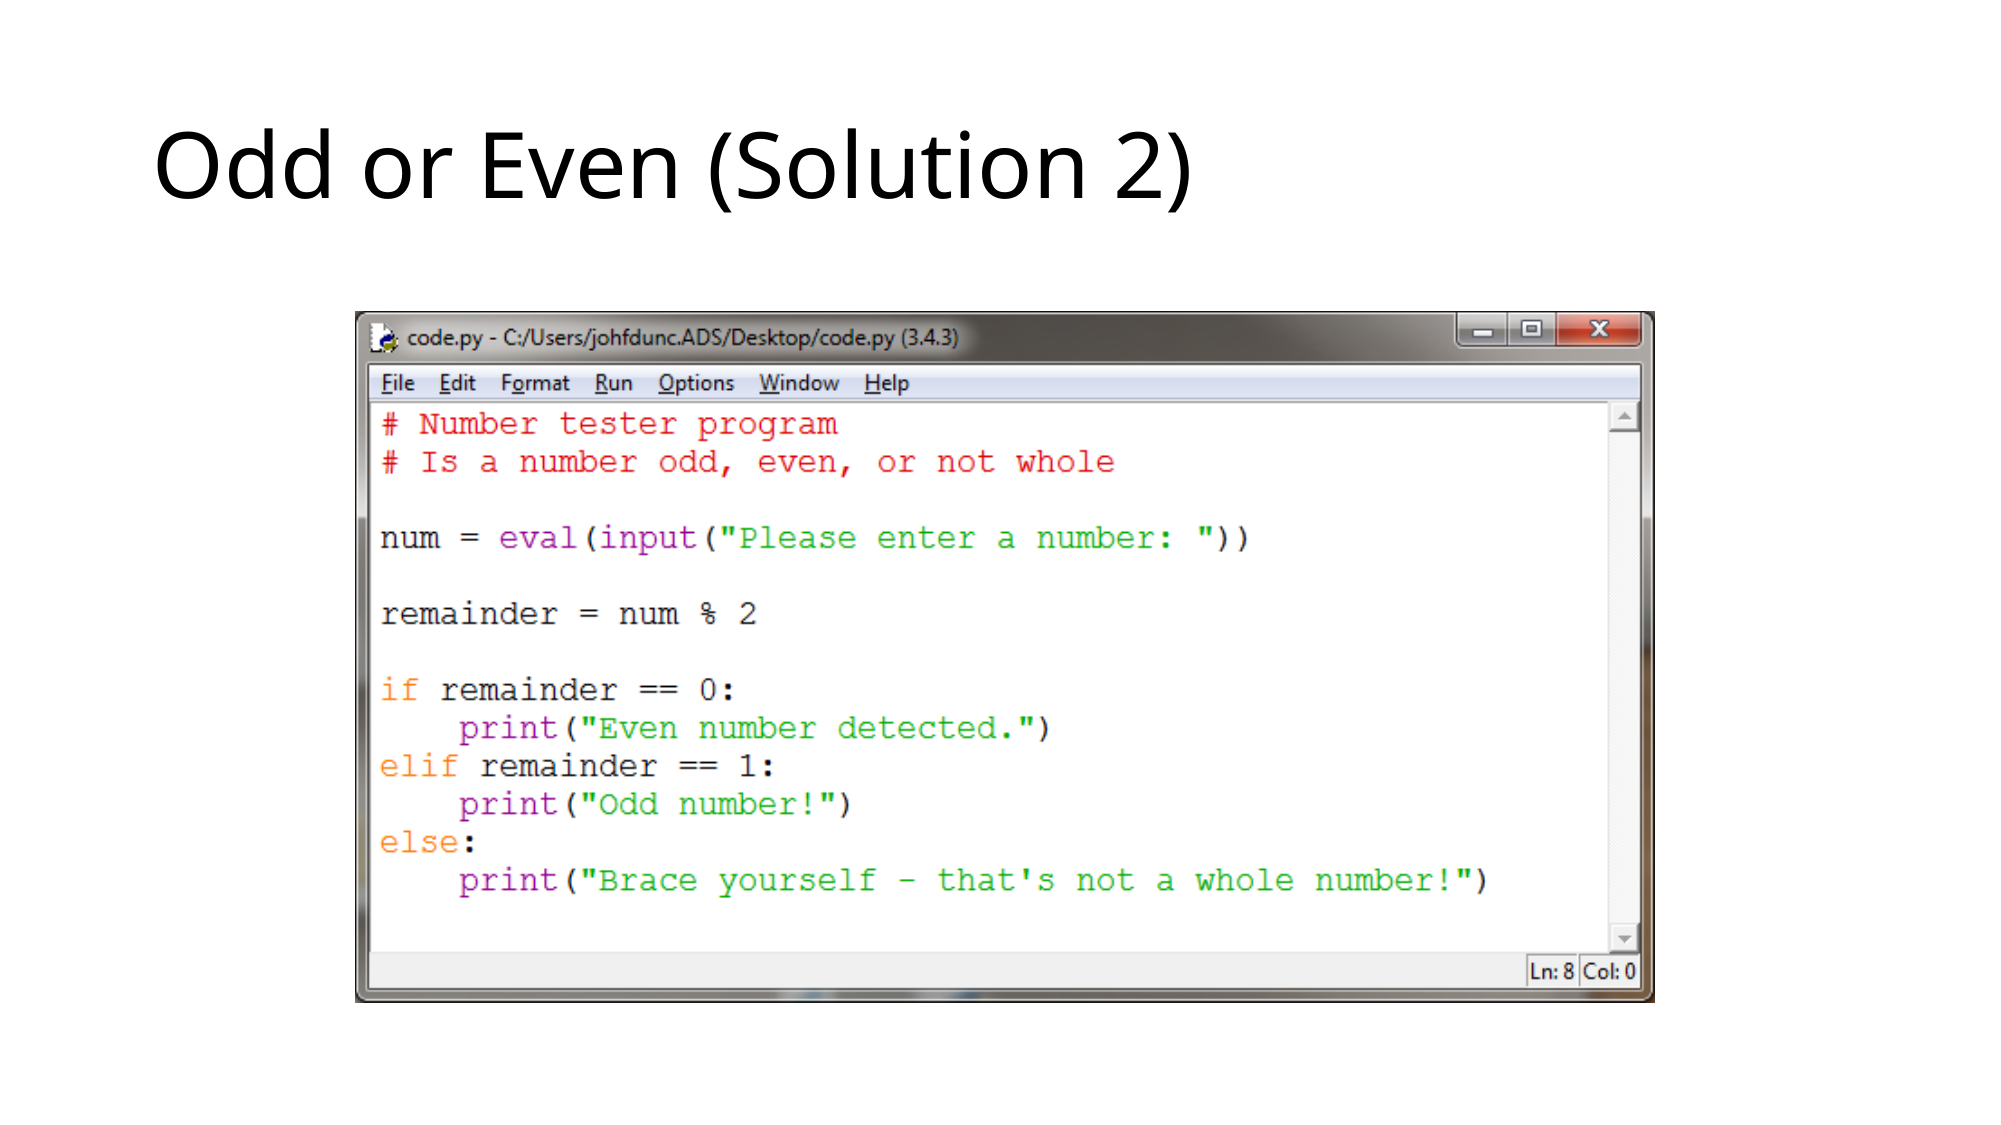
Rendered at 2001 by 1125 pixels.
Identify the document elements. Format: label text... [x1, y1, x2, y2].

title Odd or Even (Solution 2) [137, 59, 1863, 278]
picture [355, 311, 1655, 1003]
